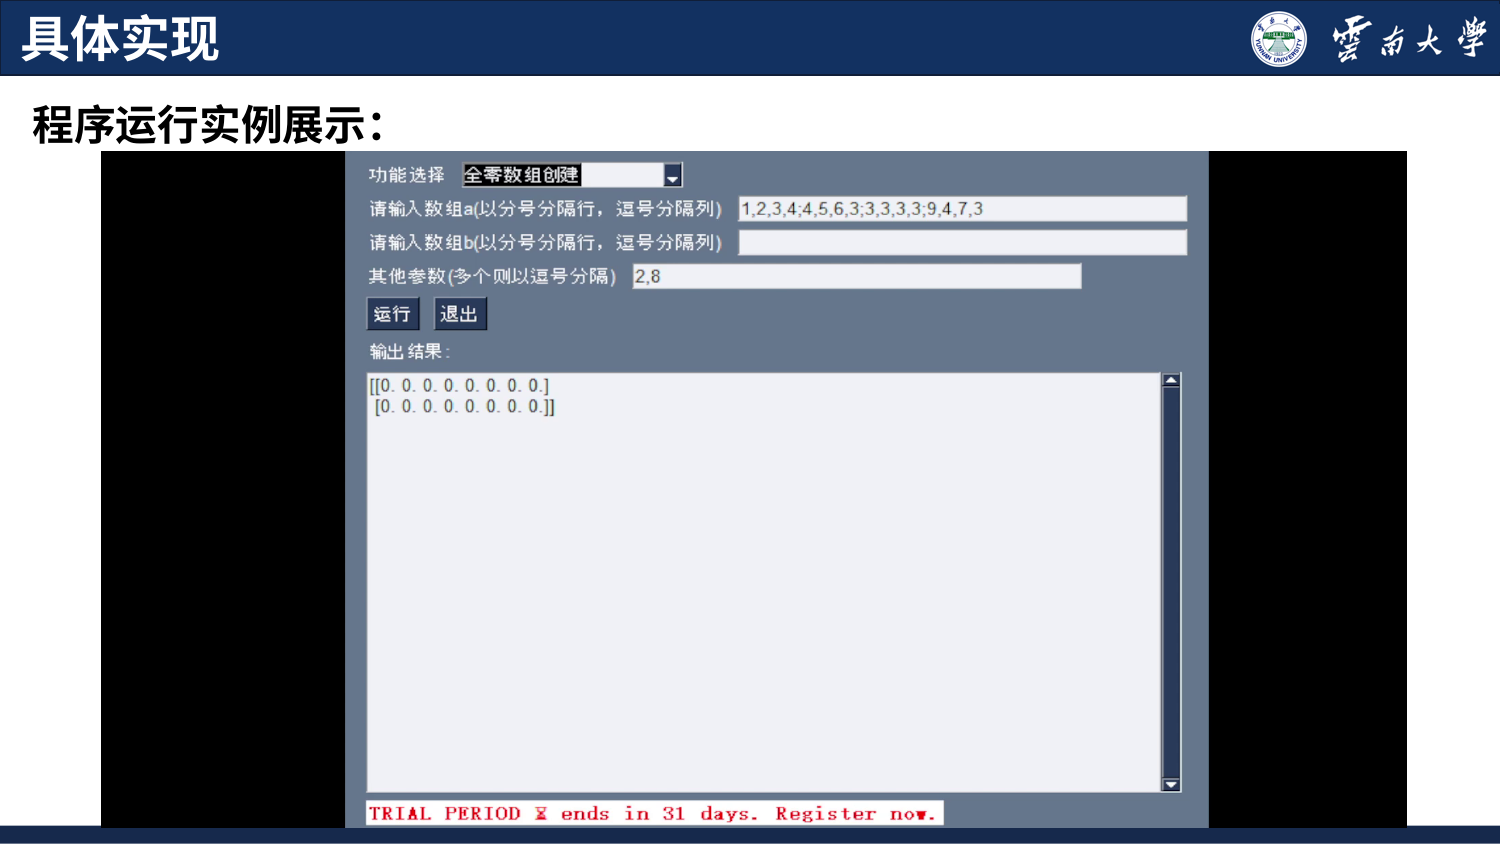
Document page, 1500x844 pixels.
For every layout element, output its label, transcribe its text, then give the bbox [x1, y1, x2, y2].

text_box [100, 150, 1408, 828]
text_box 程序运行实例展示： [17, 91, 1048, 156]
picture [1235, 4, 1500, 72]
text_box 具体实现 [5, 0, 506, 75]
